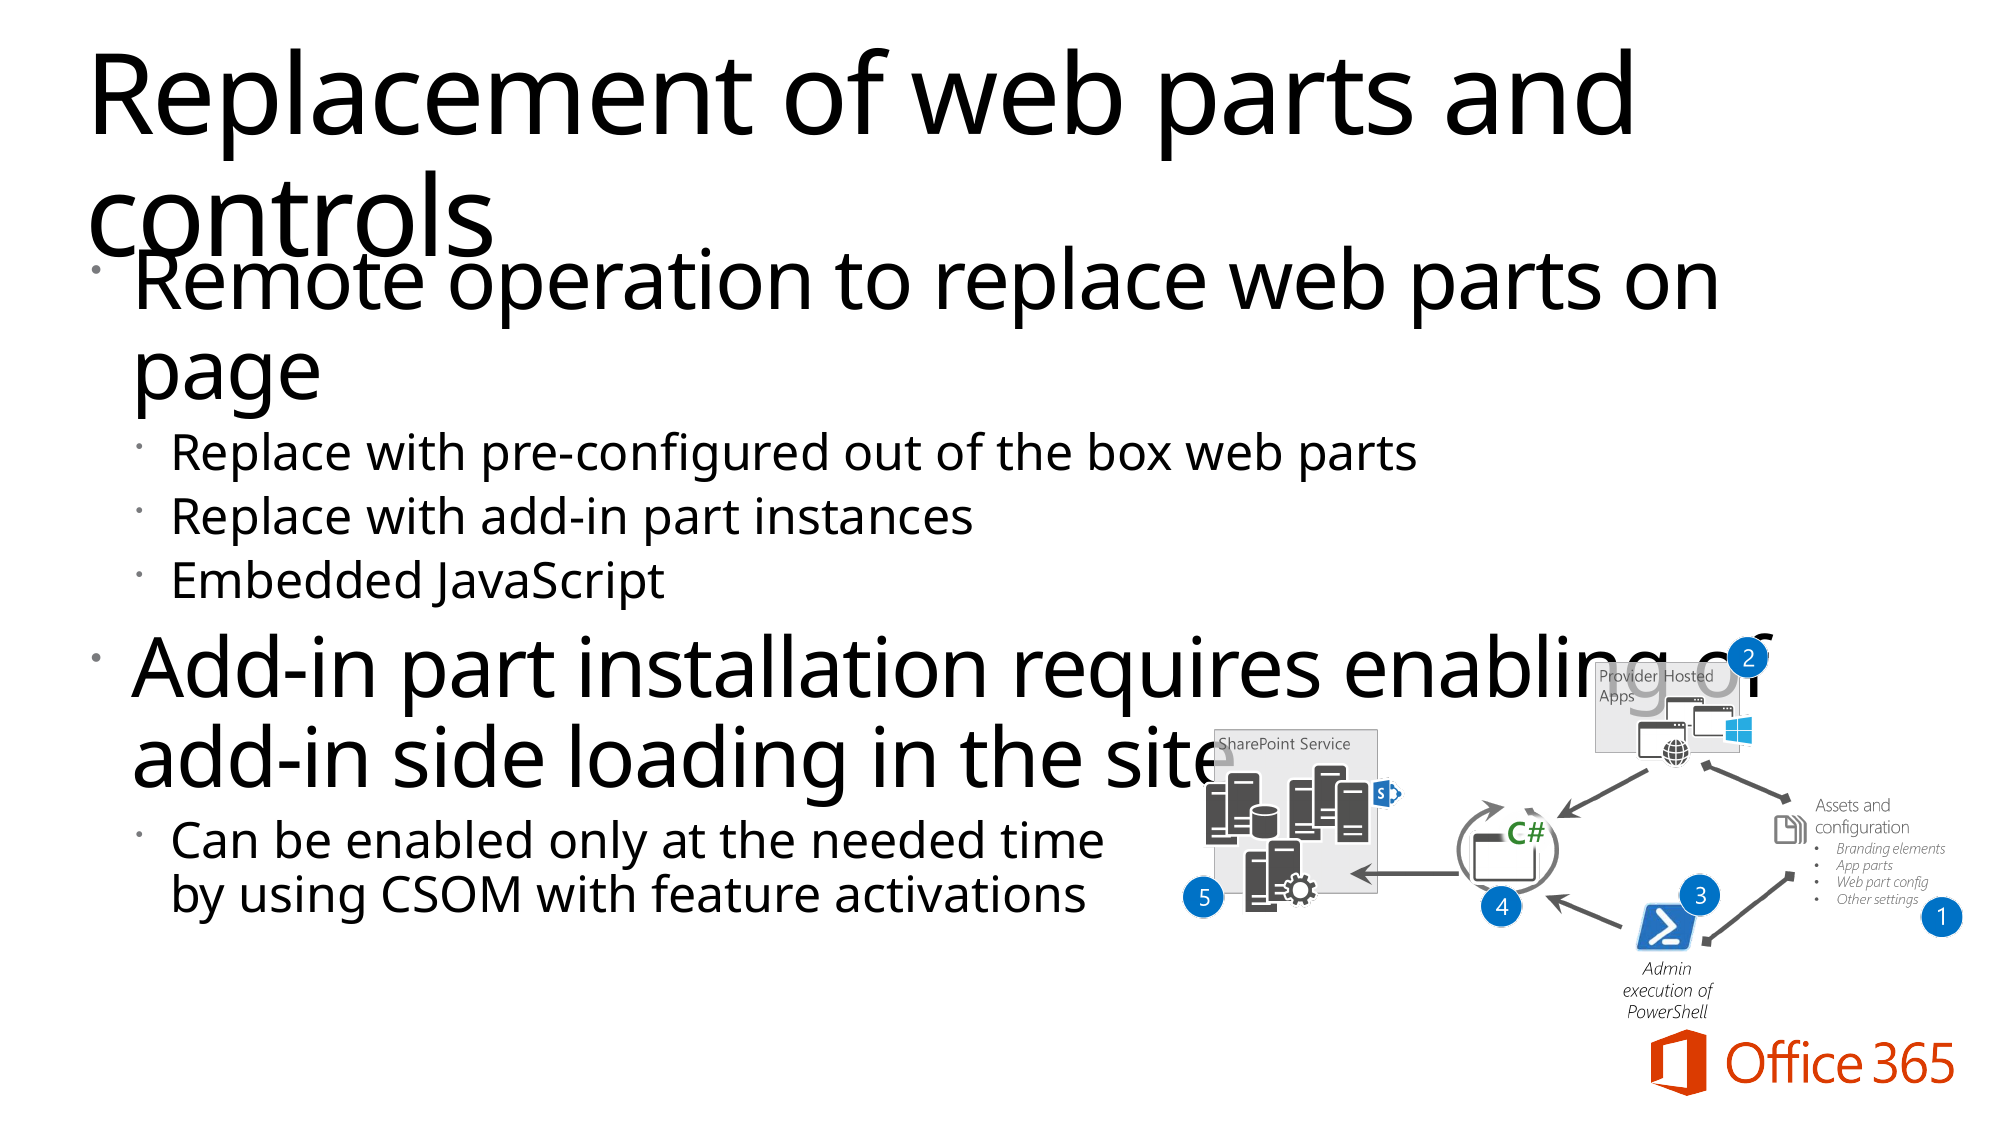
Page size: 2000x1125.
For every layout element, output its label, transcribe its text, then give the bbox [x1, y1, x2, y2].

picture [1182, 635, 1981, 1125]
list Remote operation to replace web parts on page Replace with pre-configured out of the box web parts Replace with add-in part instances Embedded JavaScript Add-in part installation requires enabling of add-in side loading in the site Can be enabled only at the needed time by using CSOM with feature activations [85, 237, 1914, 573]
title Replacement of web parts and controls [85, 37, 1914, 161]
